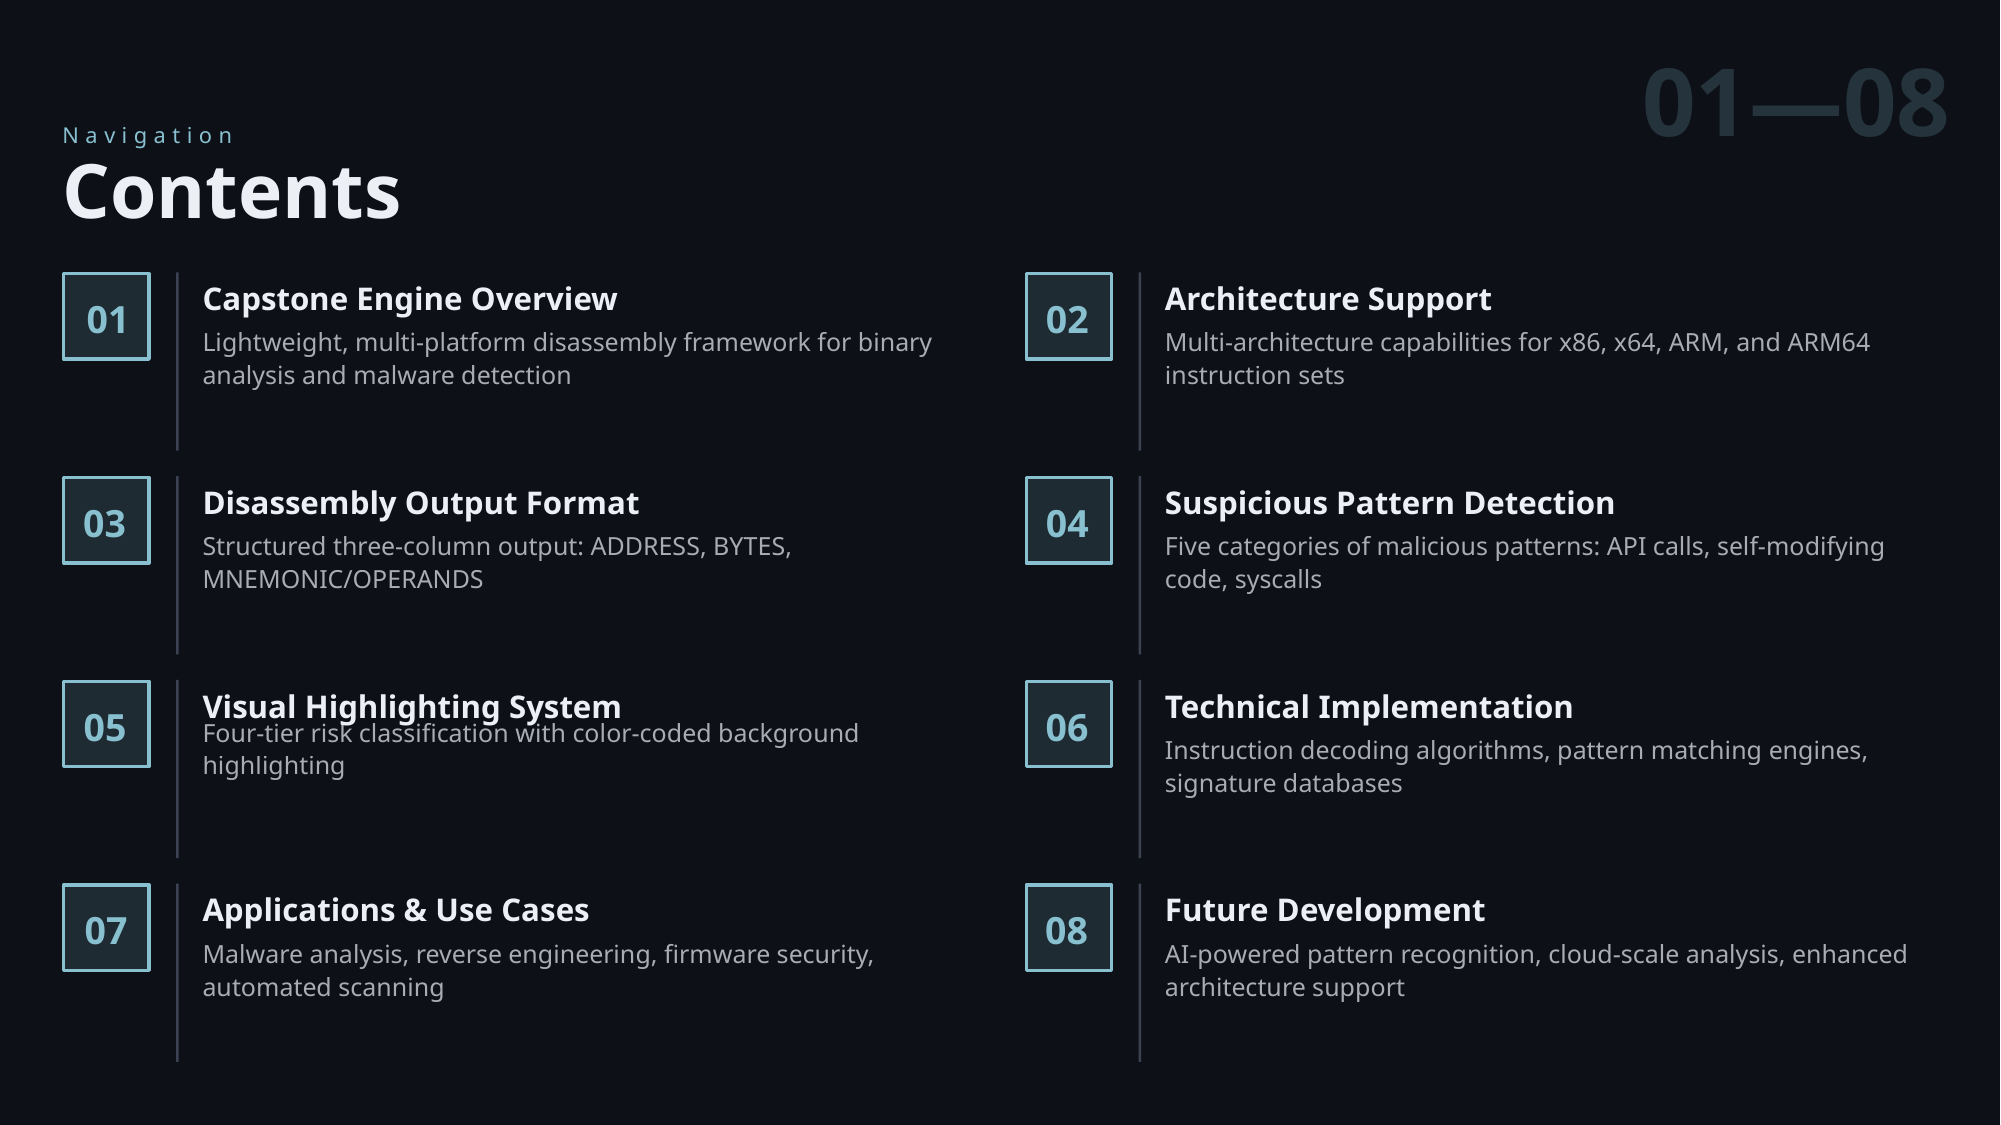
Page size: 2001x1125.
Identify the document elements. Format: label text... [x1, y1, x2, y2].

text_box AI-powered pattern recognition, cloud-scale analysis, enhanced architecture support [1164, 933, 1950, 1003]
text_box Architecture Support [1164, 272, 1953, 317]
text_box Future Development [1164, 883, 1953, 928]
text_box Malware analysis, reverse engineering, firmware security, automated scanning [202, 933, 987, 1003]
text_box Capstone Engine Overview [202, 272, 990, 317]
text_box [63, 273, 150, 360]
text_box Lightweight, multi-platform disassembly framework for binary analysis and malware detection [202, 322, 987, 392]
text_box 07 [84, 902, 148, 953]
text_box [1138, 679, 1142, 859]
text_box 01 [86, 291, 145, 342]
text_box 08 [1045, 902, 1111, 953]
text_box 06 [1045, 698, 1112, 749]
text_box 03 [83, 495, 148, 545]
text_box [1026, 273, 1112, 360]
text_box Multi-architecture capabilities for x86, x64, ARM, and ARM64 instruction sets [1164, 322, 1950, 392]
text_box Disassembly Output Format [202, 476, 990, 520]
text_box [1138, 476, 1142, 655]
text_box 01—08 [1642, 62, 1985, 157]
text_box [1138, 272, 1142, 451]
text_box Structured three-column output: ADDRESS, BYTES, MNEMONIC/OPERANDS [202, 526, 987, 595]
text_box 02 [1045, 291, 1110, 342]
text_box [63, 885, 150, 971]
text_box Four-tier risk classification with color-coded background highlighting [202, 729, 987, 765]
text_box [1026, 681, 1112, 767]
text_box [1026, 885, 1112, 971]
text_box Suspicious Pattern Detection [1164, 476, 1953, 520]
text_box [1026, 477, 1112, 563]
text_box [1138, 883, 1142, 1062]
text_box Technical Implementation [1164, 680, 1953, 724]
text_box Five categories of malicious patterns: API calls, self-modifying code, syscalls [1164, 526, 1950, 595]
text_box [63, 477, 150, 563]
text_box Instruction decoding algorithms, pattern matching engines, signature databases [1164, 729, 1950, 799]
text_box Applications & Use Cases [202, 883, 990, 928]
text_box Navigation [62, 116, 377, 148]
text_box [63, 681, 150, 767]
text_box Contents [62, 159, 403, 235]
text_box 04 [1045, 495, 1110, 545]
text_box 05 [83, 698, 148, 749]
text_box Visual Highlighting System [202, 680, 990, 724]
